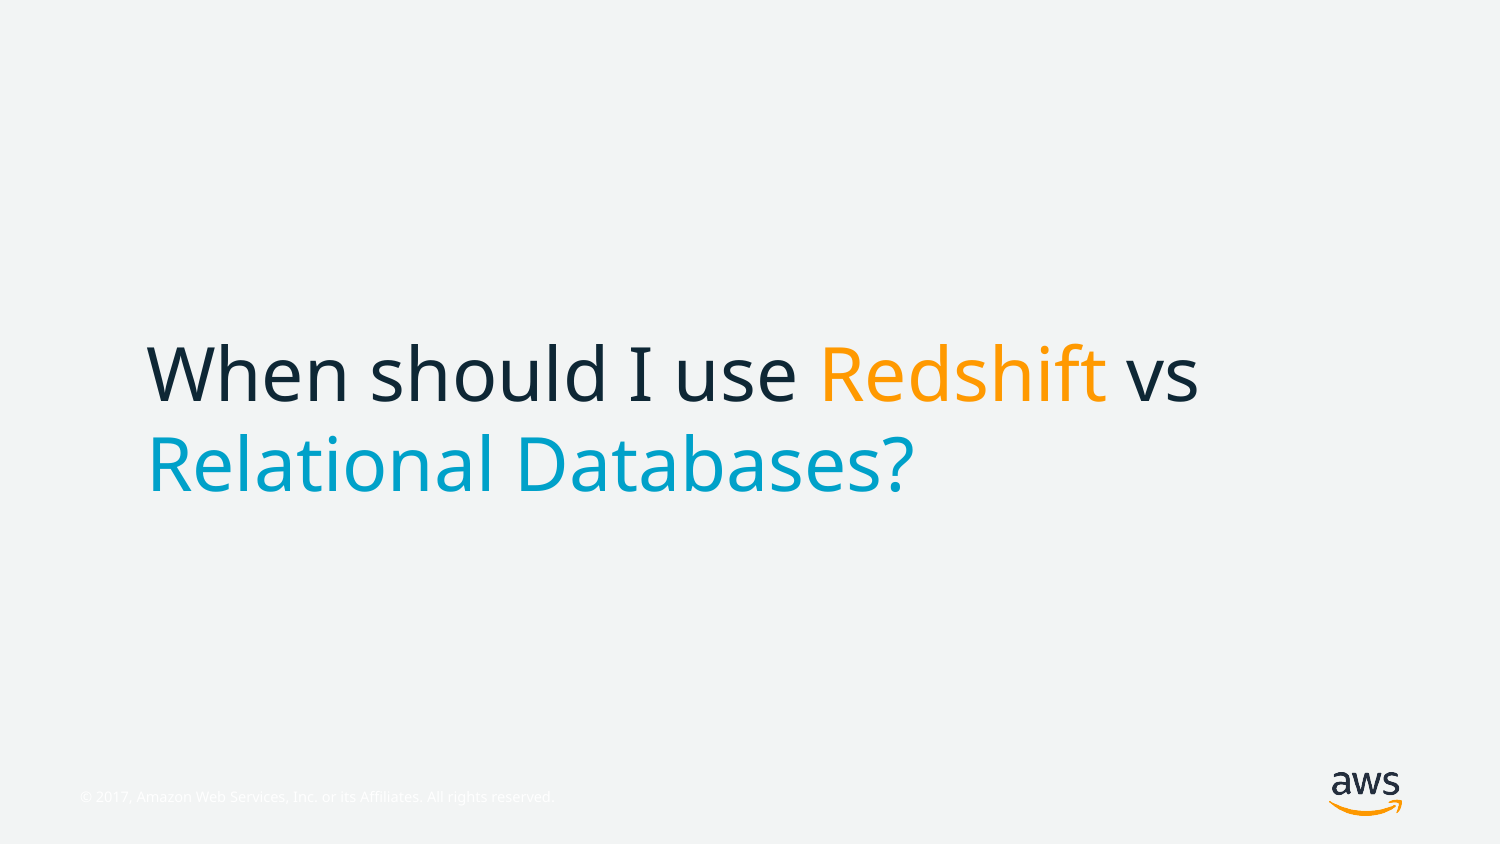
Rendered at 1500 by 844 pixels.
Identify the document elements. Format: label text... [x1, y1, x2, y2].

title When should I use Redshift vs Relational Databases? [131, 318, 1500, 600]
picture [1329, 772, 1402, 816]
